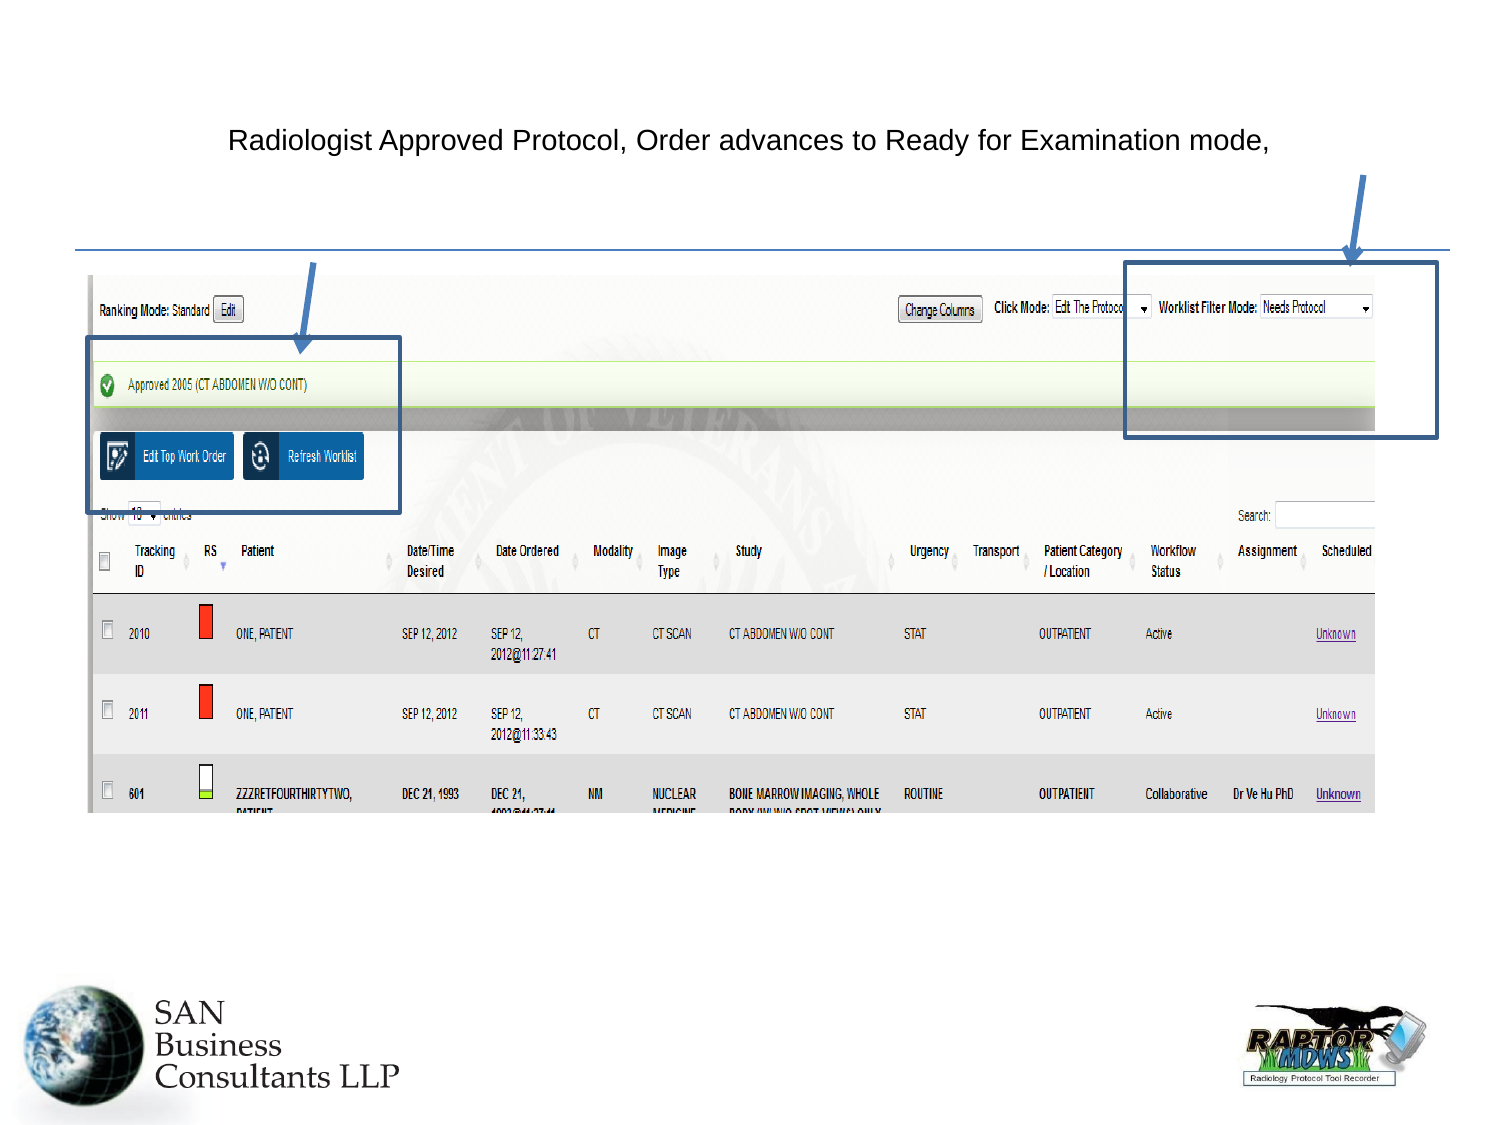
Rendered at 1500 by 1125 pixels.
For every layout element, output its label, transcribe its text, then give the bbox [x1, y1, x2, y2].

text_box [1123, 260, 1345, 273]
picture [0, 974, 425, 1125]
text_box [299, 262, 314, 355]
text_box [1349, 174, 1364, 268]
picture [87, 274, 1376, 813]
text_box [1367, 260, 1439, 440]
title Radiologist Approved Protocol, Order advances to Ready for Examination mode, [75, 45, 1425, 233]
picture [1162, 967, 1500, 1125]
